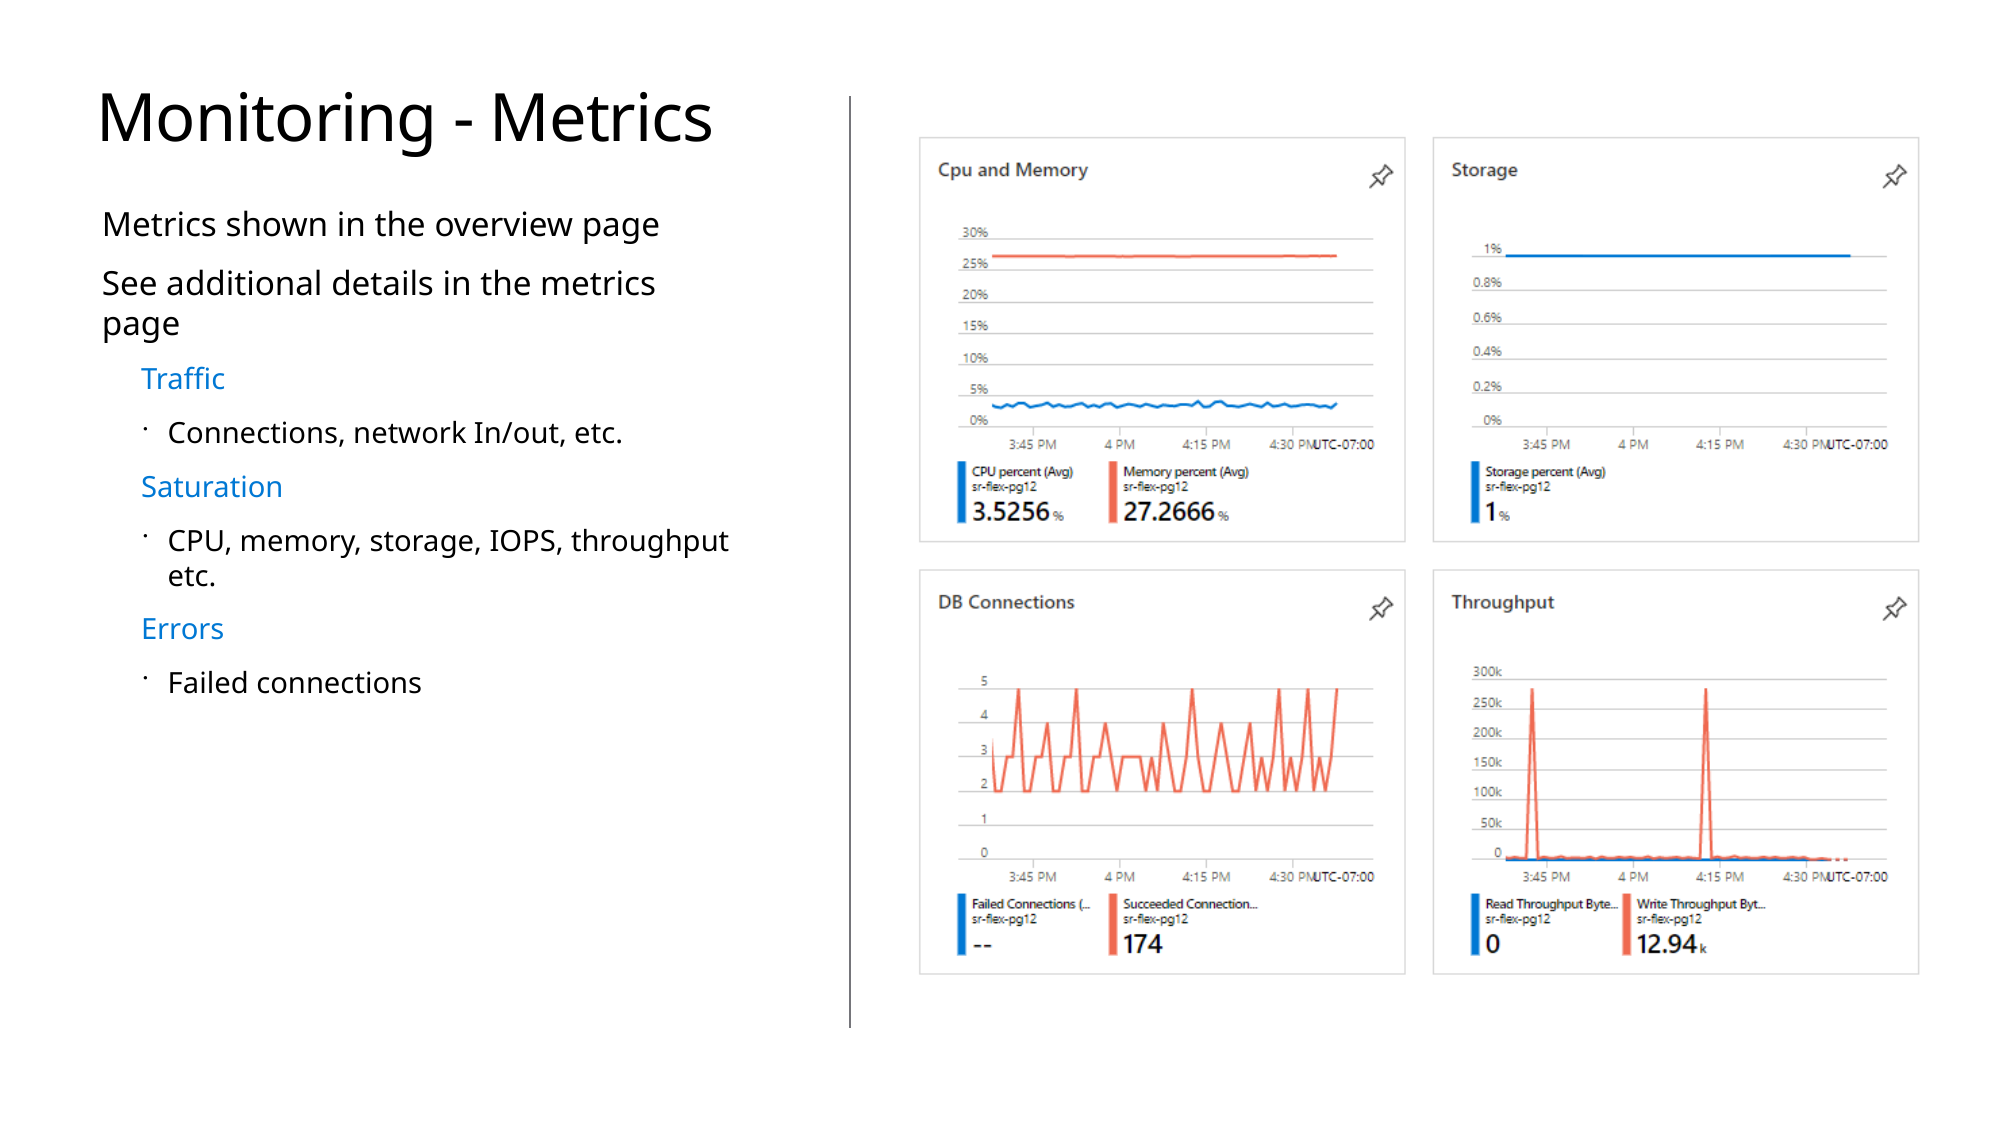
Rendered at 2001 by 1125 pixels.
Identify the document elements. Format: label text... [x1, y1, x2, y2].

picture [899, 125, 1956, 988]
list Metrics shown in the overview page See additional details in the metrics page Traffic Connections, network In/out, etc. Saturation CPU, memory, storage, IOPS, throughput etc. Errors Failed connections [101, 203, 740, 664]
title Monitoring - Metrics [96, 75, 1904, 156]
